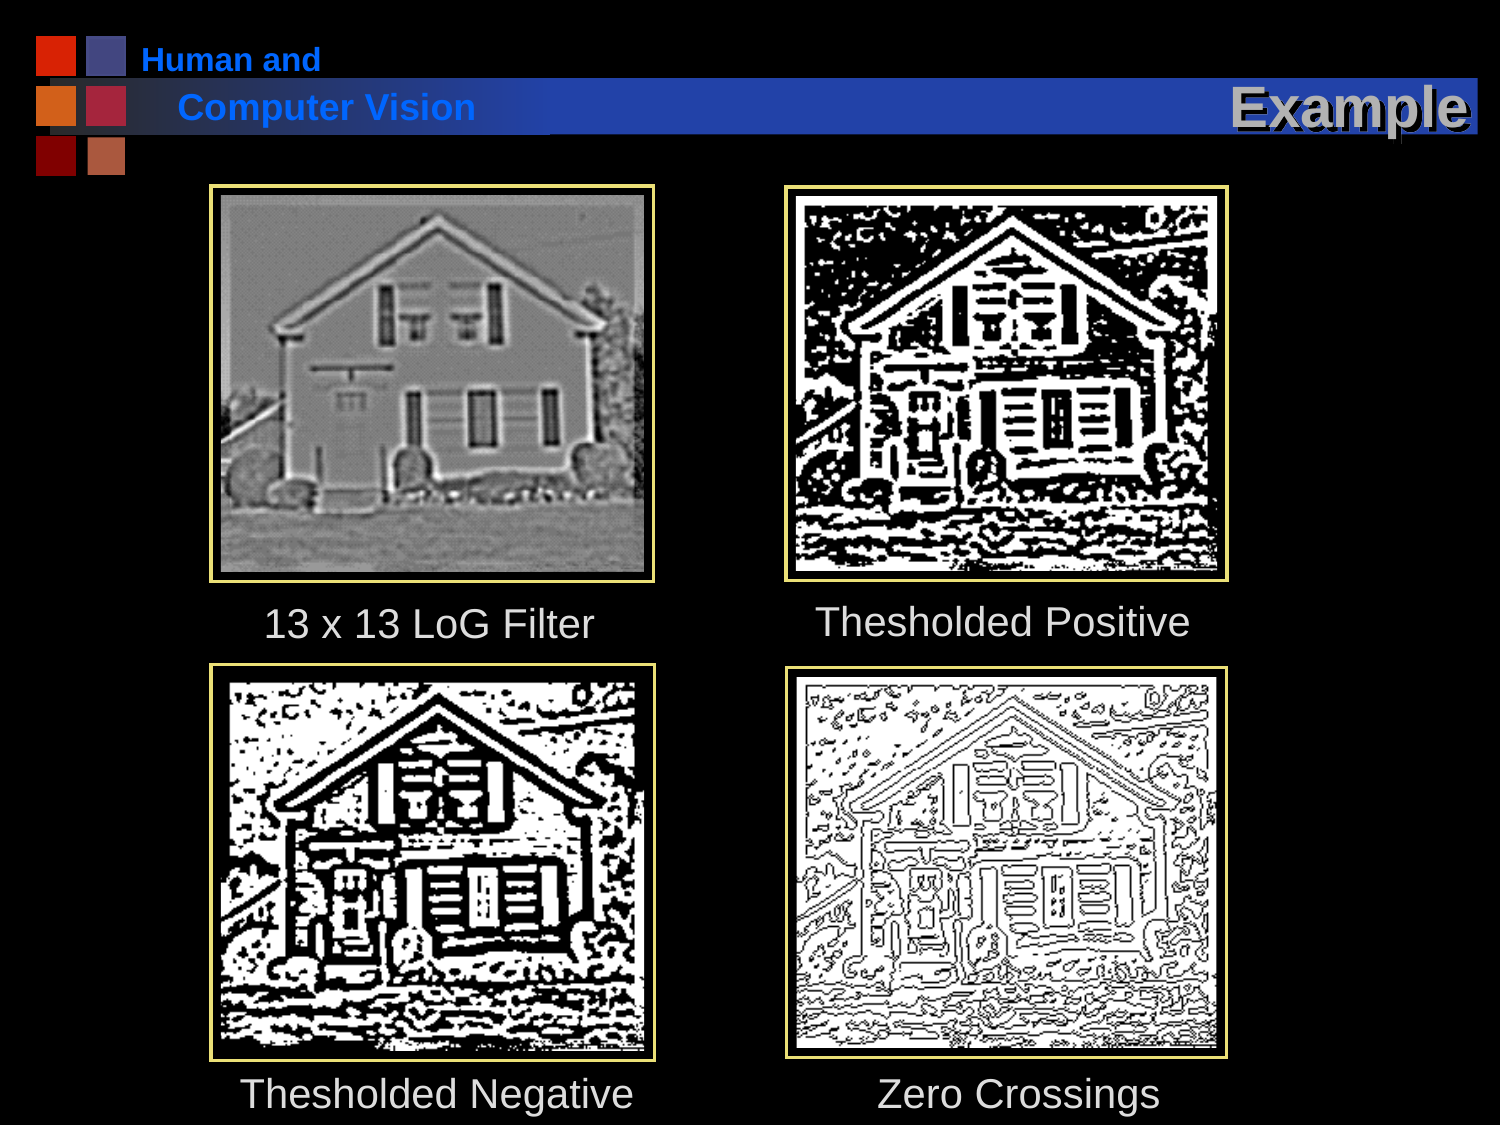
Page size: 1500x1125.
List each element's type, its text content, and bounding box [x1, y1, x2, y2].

text_box 13 x 13 LoG Filter [248, 590, 611, 655]
text_box Thesholded Positive [800, 587, 1206, 653]
picture [212, 187, 653, 581]
picture [788, 668, 1225, 1057]
text_box Thesholded Negative [224, 1067, 650, 1125]
picture [212, 665, 653, 1060]
text_box Zero Crossings [862, 1065, 1176, 1125]
picture [787, 188, 1226, 580]
title Example [1210, 46, 1488, 148]
